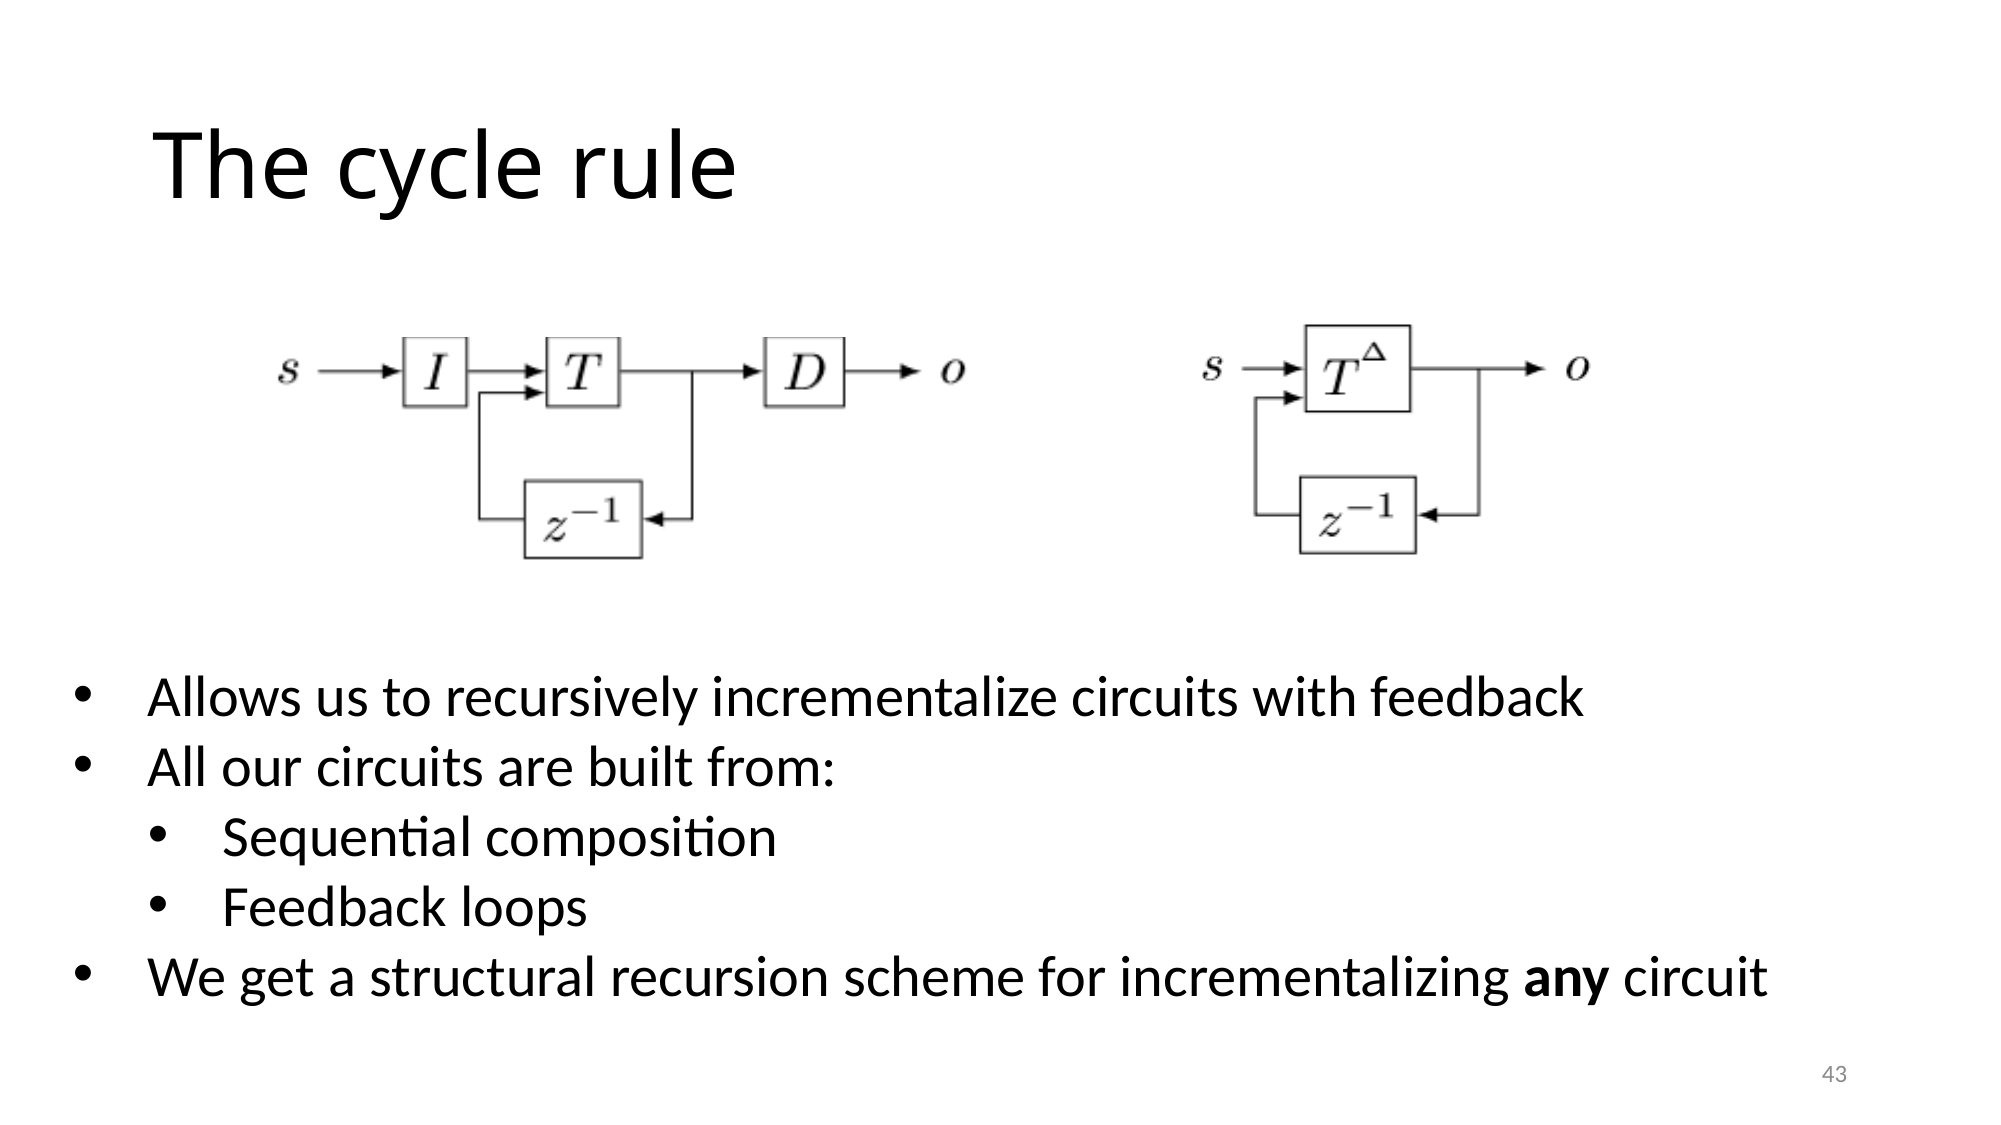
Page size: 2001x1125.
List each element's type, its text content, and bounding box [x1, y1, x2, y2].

picture [266, 337, 987, 564]
title The cycle rule [137, 59, 1863, 278]
picture [1202, 317, 1605, 599]
slide_number 43 [1798, 1042, 1863, 1103]
text_box Allows us to recursively incrementalize circuits with feedback All our circuits are built from: Sequential composition Feedback loops We get a structural recursion scheme for incrementalizing any circuit [58, 650, 1784, 1016]
